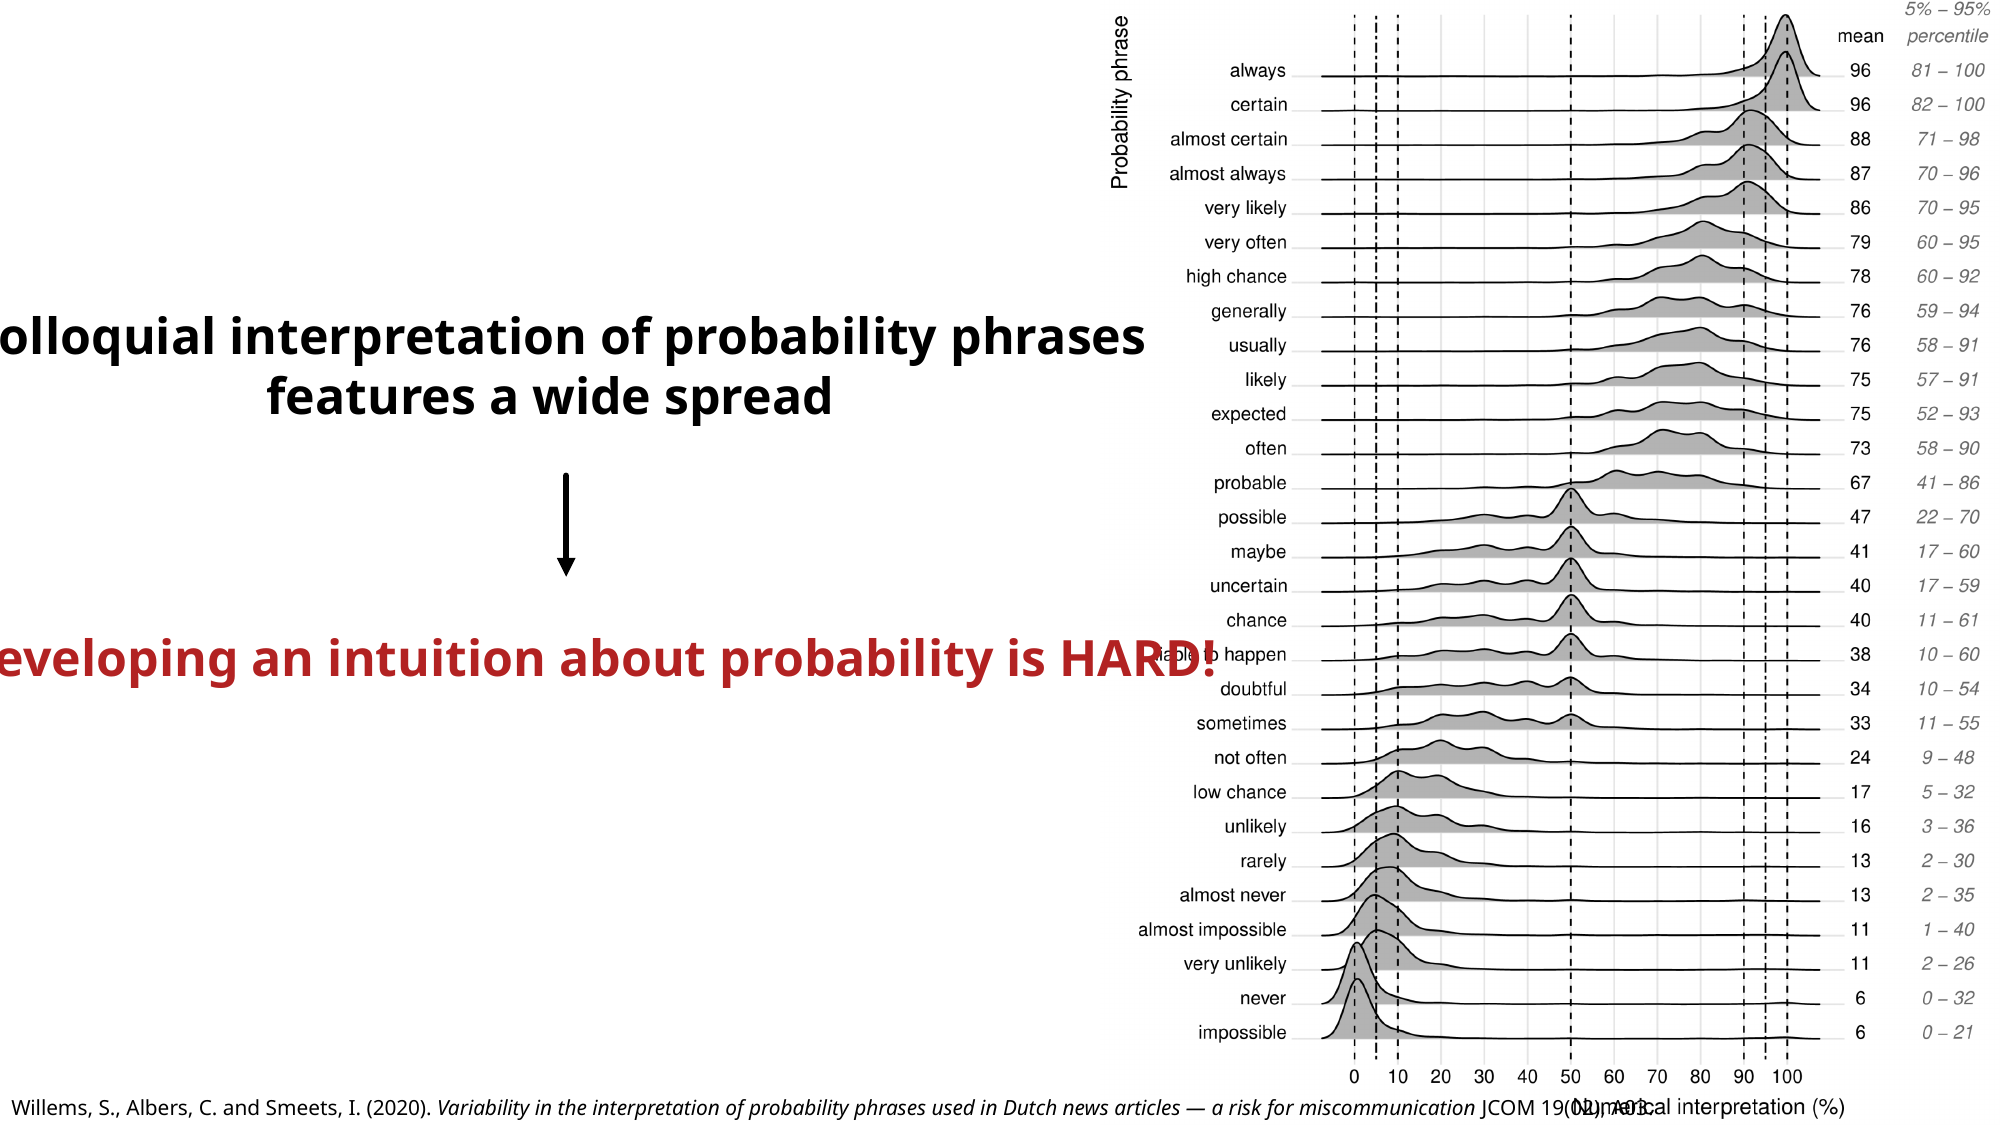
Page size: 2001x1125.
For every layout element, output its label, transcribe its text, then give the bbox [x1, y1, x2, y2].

picture [1099, 0, 2000, 1125]
text_box Developing an intuition about probability is HARD! [0, 618, 1099, 694]
text_box Colloquial interpretation of probability phrases features a wide spread [0, 297, 1099, 432]
text_box Willems, S., Albers, C. and Smeets, I. (2020). Variability in the interpretation of probability phrases used in Dutch news articles — a risk for miscommunication JCOM 19(02), A03. [0, 1087, 1099, 1125]
